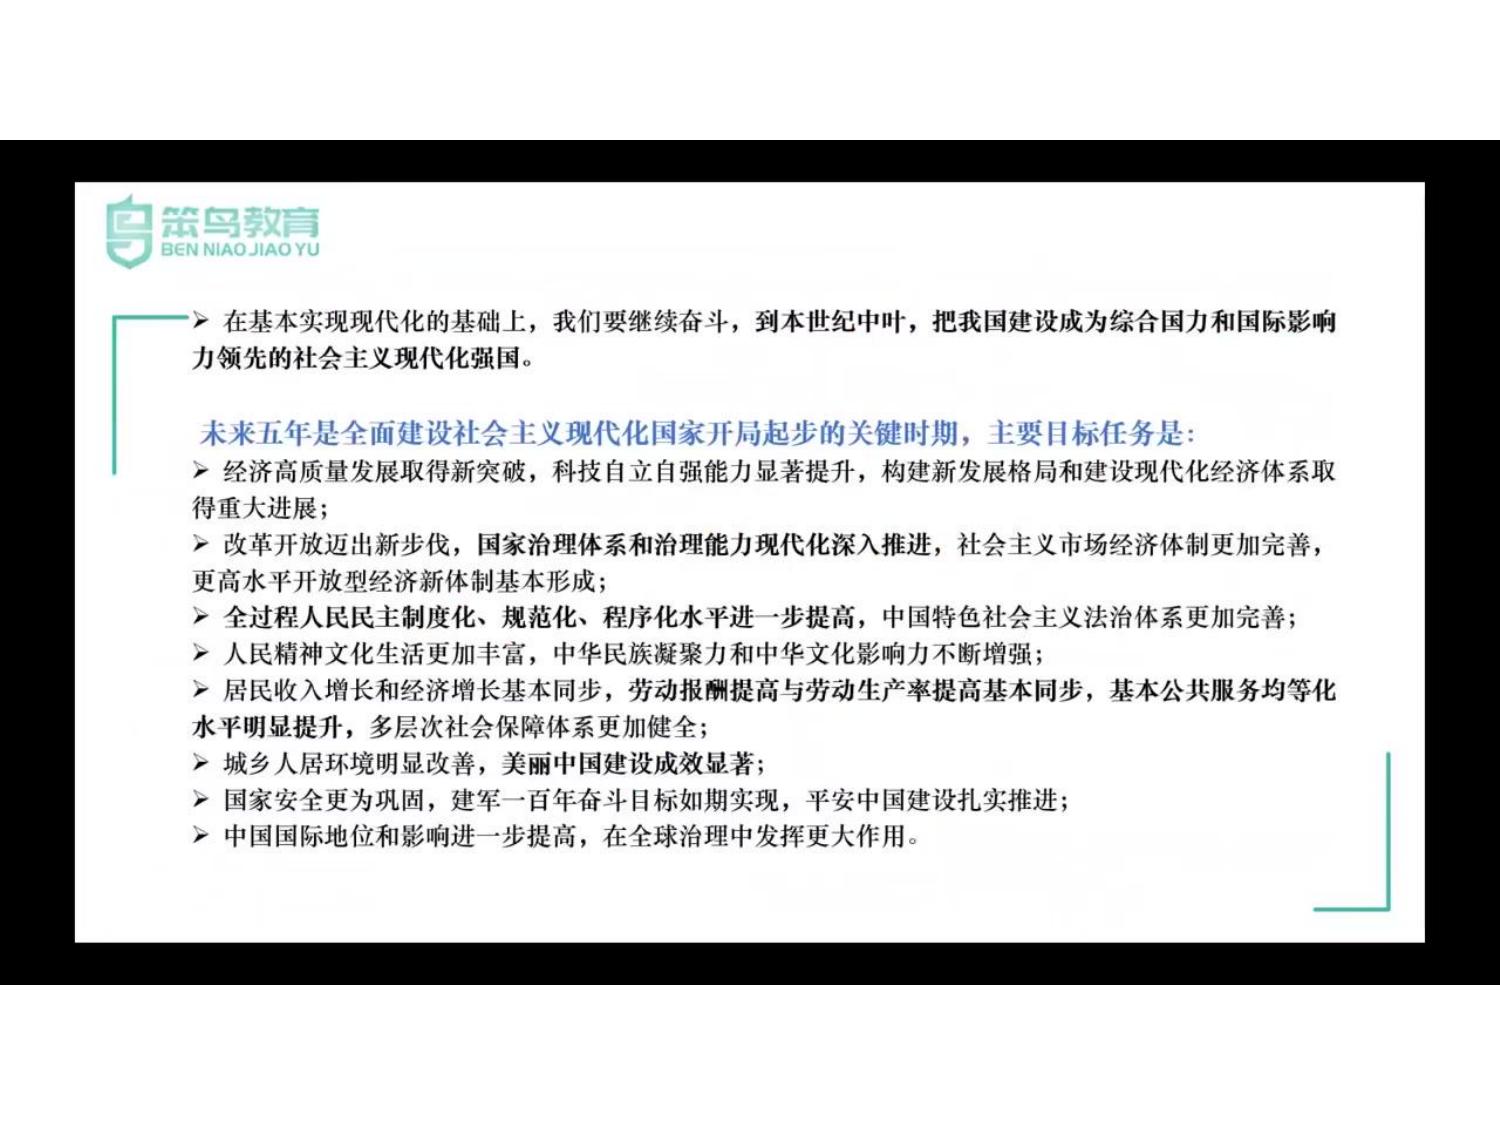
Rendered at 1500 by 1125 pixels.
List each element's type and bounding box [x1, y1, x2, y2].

picture [0, 140, 1500, 985]
